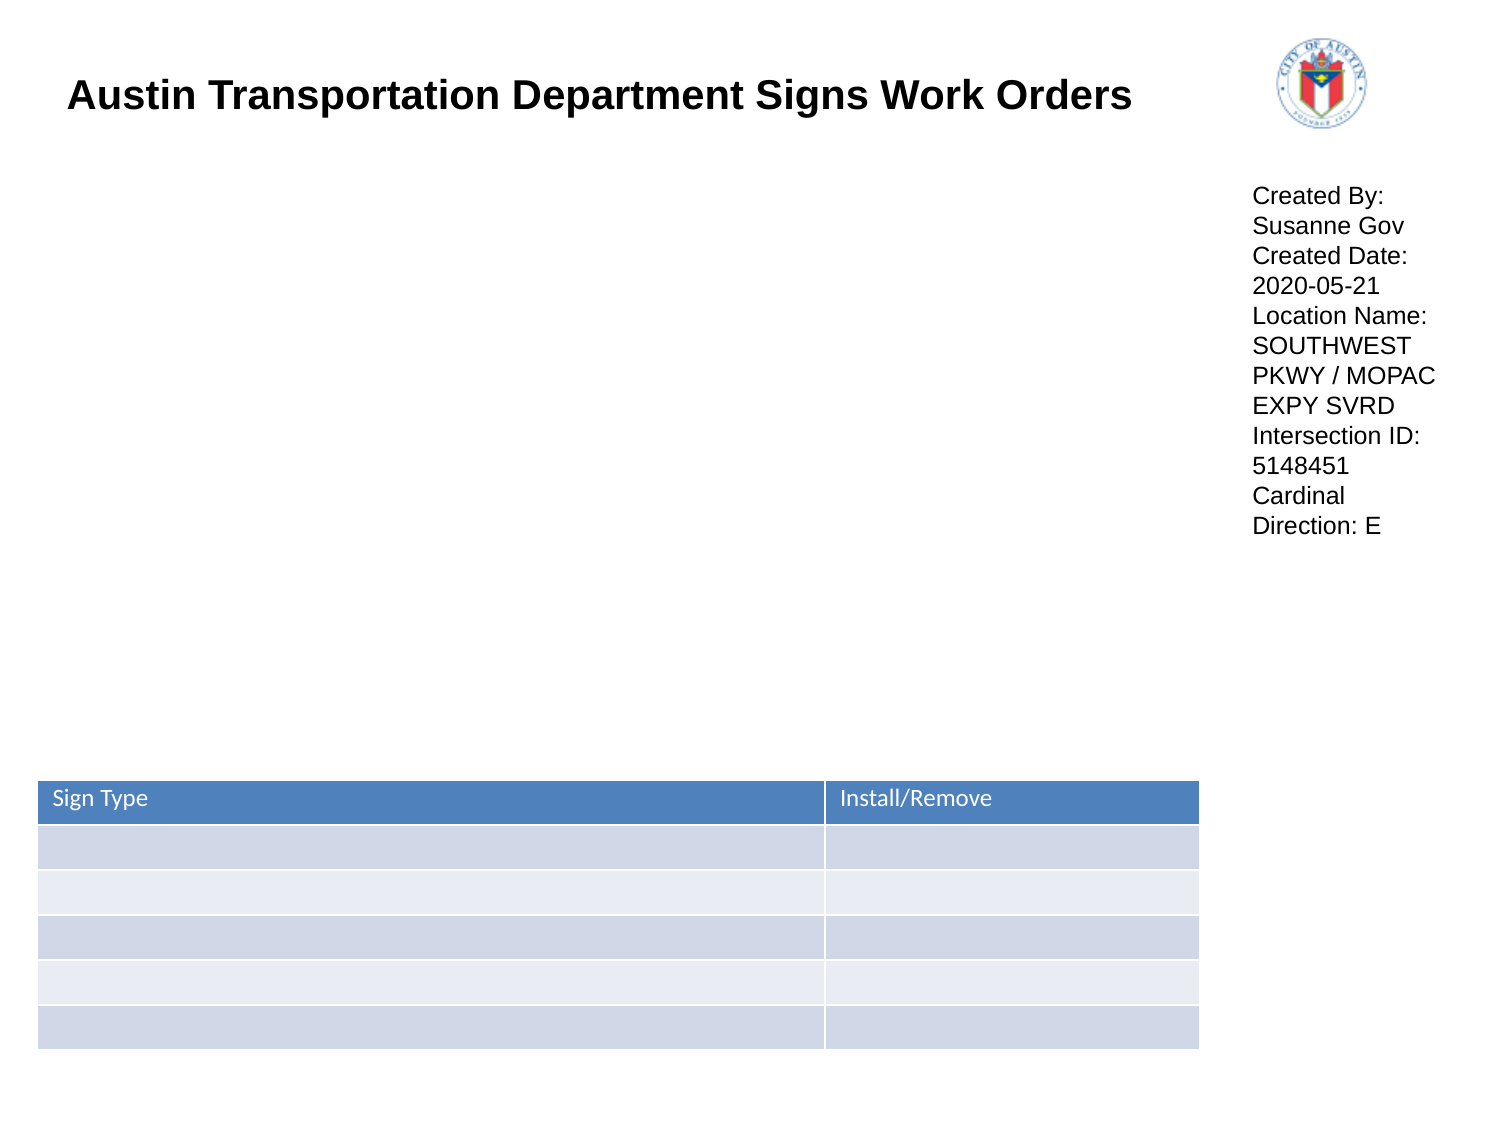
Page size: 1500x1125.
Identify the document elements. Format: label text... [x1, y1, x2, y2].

table_cell [38, 826, 824, 869]
picture [1274, 37, 1369, 132]
table_cell [38, 1006, 824, 1049]
table_header Sign Type [38, 781, 824, 824]
table_cell [826, 916, 1199, 959]
table_cell [826, 961, 1199, 1004]
table_cell [826, 826, 1199, 869]
table_header Install/Remove [826, 781, 1199, 824]
table_cell [38, 916, 824, 959]
table_cell [826, 1006, 1199, 1049]
table_cell [38, 961, 824, 1004]
text_box Created By: Susanne Gov Created Date: 2020-05-21 Location Name: SOUTHWEST PKWY / MOPAC EXPY SVRD Intersection ID: 5148451 Cardinal Direction: E [1237, 172, 1463, 547]
text_box Austin Transportation Department Signs Work Orders [51, 60, 1149, 125]
table_cell [38, 871, 824, 914]
table_cell [826, 871, 1199, 914]
